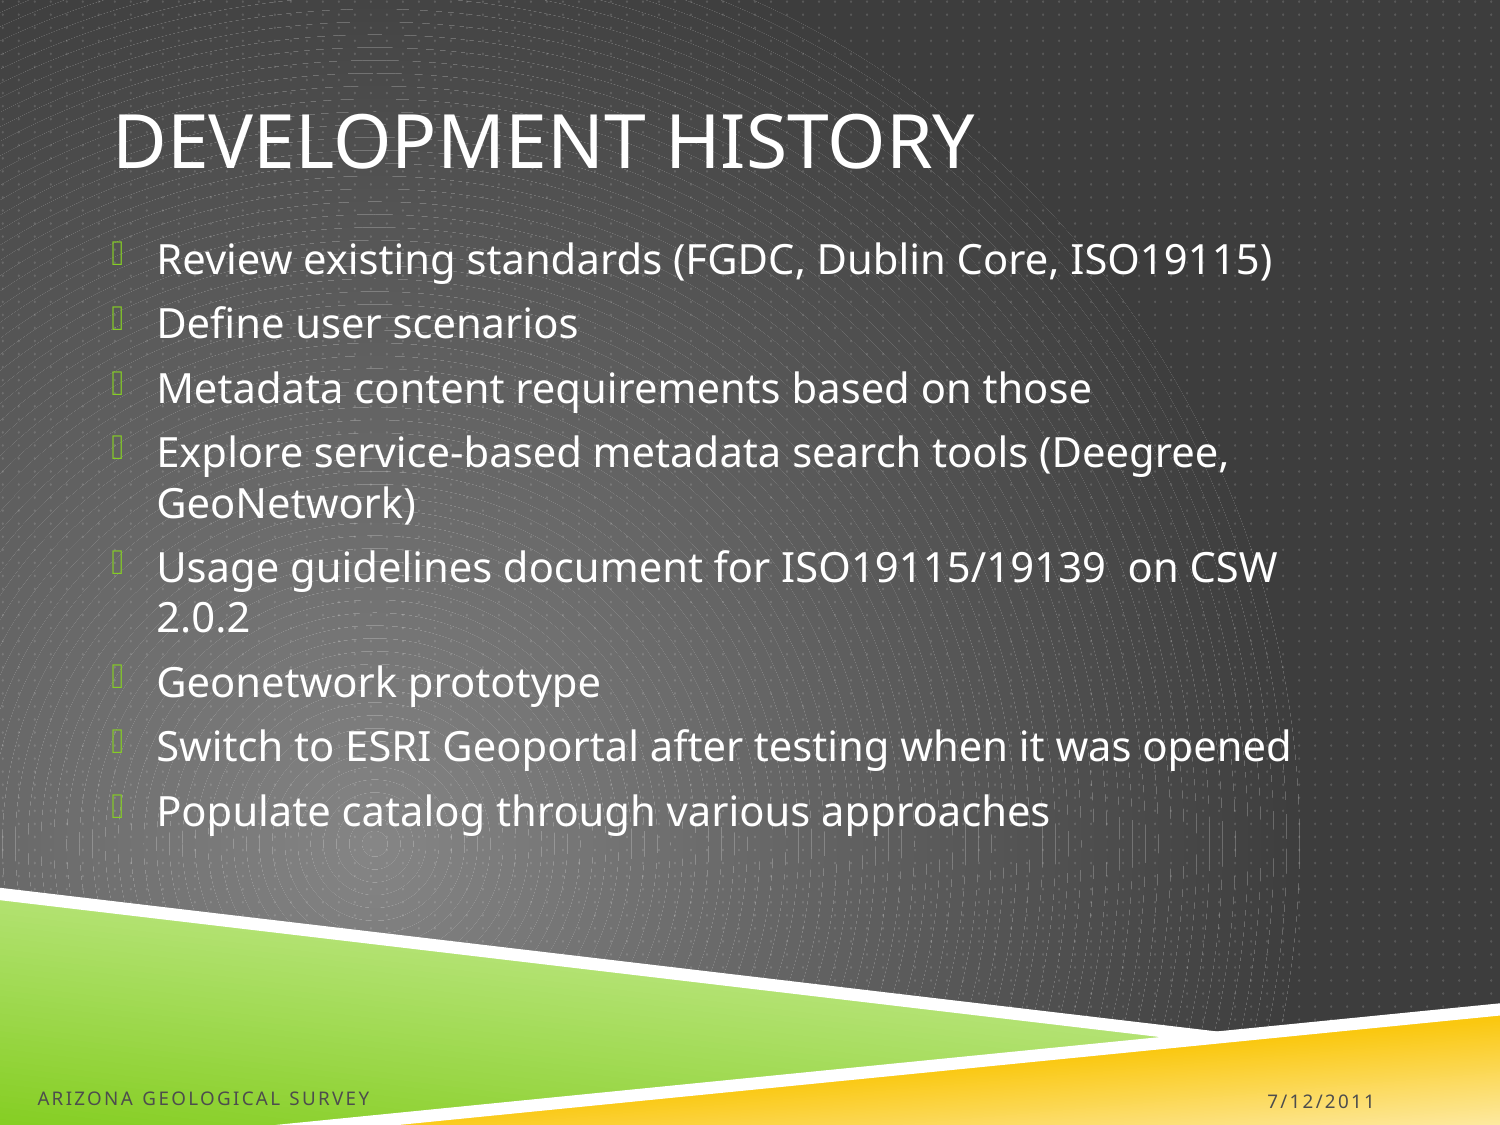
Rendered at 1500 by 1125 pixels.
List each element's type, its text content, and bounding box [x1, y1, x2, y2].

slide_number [1050, 1052, 1375, 1113]
list Review existing standards (FGDC, Dublin Core, ISO19115) Define user scenarios Metadata content requirements based on those Explore service-based metadata search tools (Deegree, GeoNetwork) Usage guidelines document for ISO19115/19139 on CSW 2.0.2 Geonetwork prototype Switch to ESRI Geoportal after testing when it was opened Populate catalog through various approaches [99, 224, 1375, 838]
footer Arizona Geological Survey [37, 1052, 513, 1113]
title Development history [112, 45, 1388, 233]
